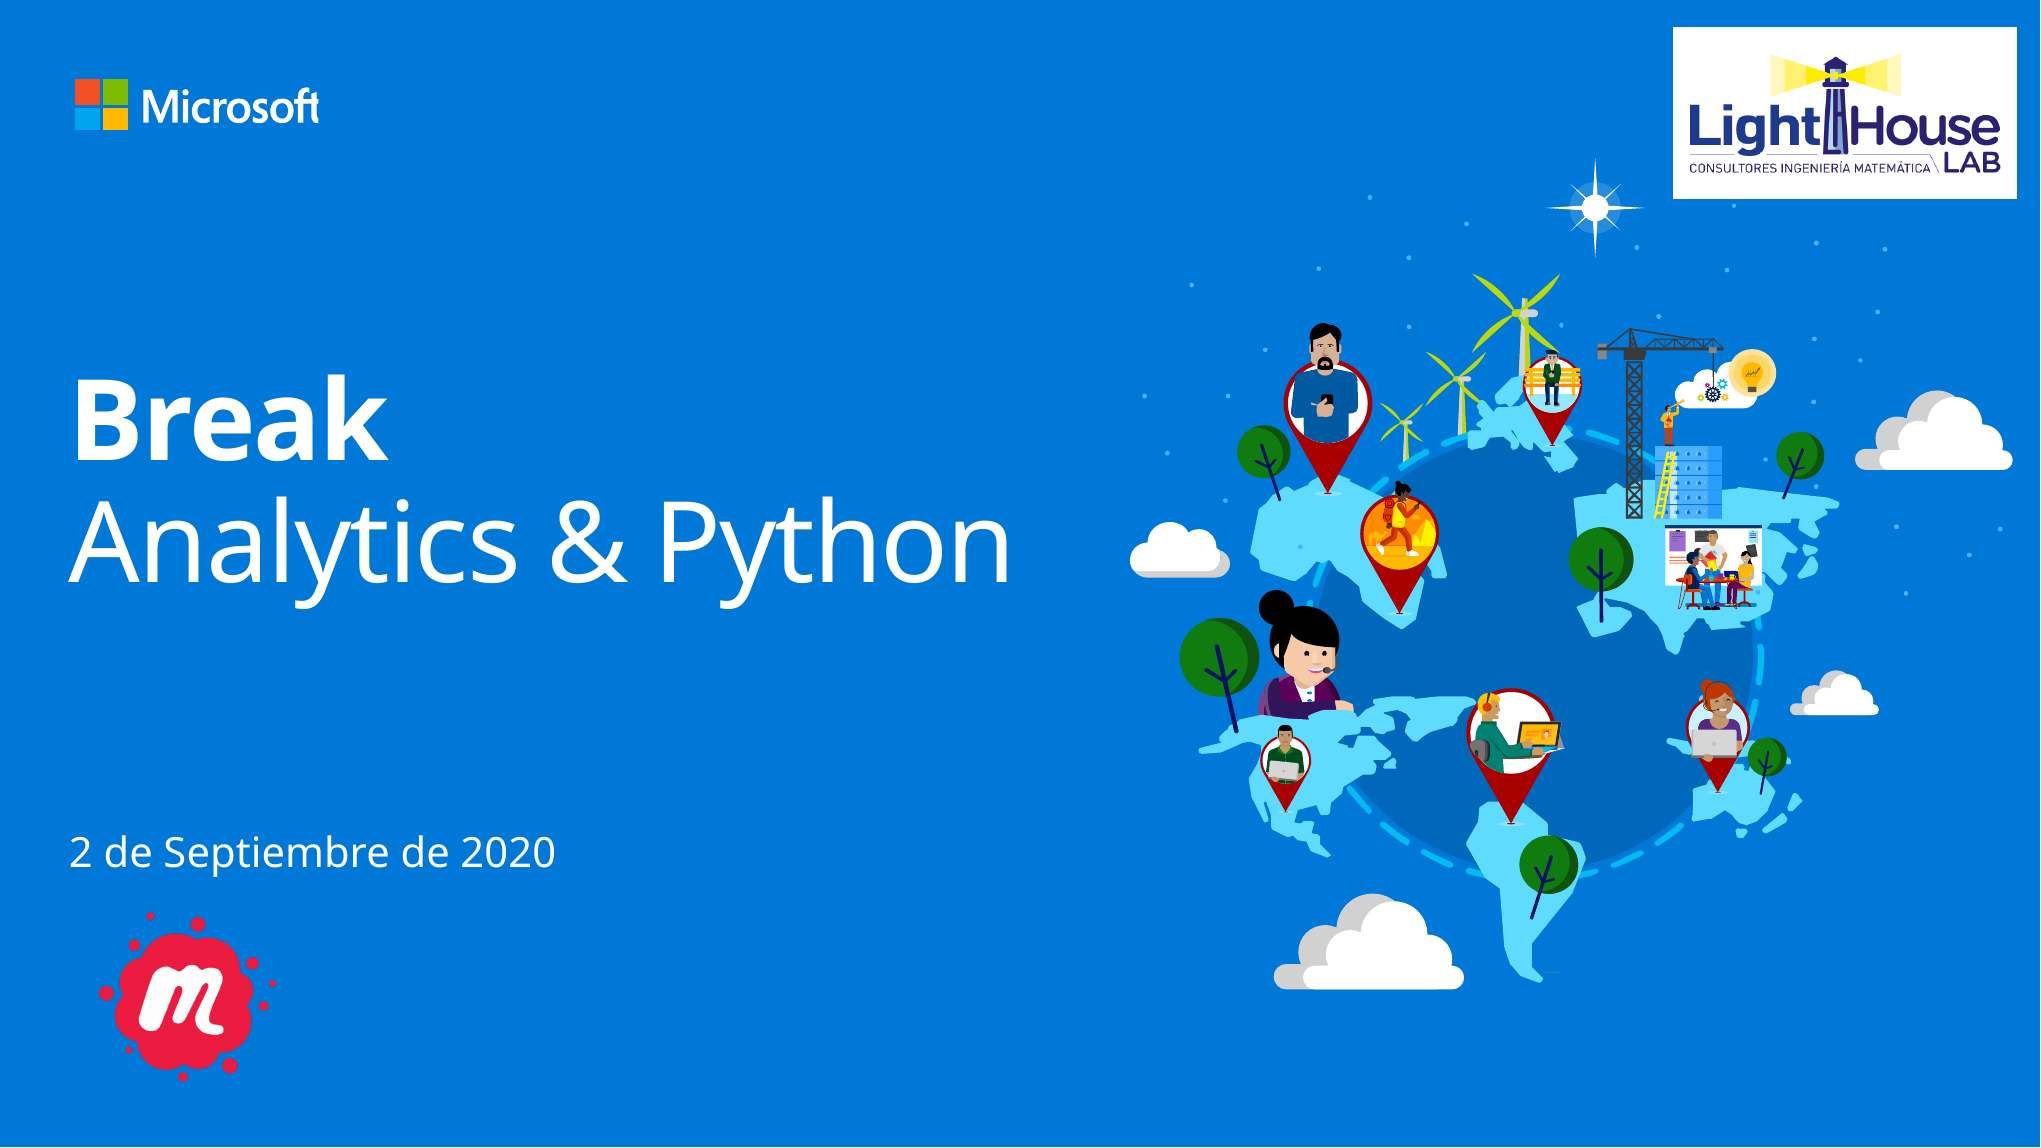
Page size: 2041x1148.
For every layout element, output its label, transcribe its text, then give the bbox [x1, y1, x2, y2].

picture [98, 911, 277, 1083]
list 2 de Septiembre de 2020 [45, 816, 1096, 893]
title Break Analytics & Python [45, 348, 1246, 649]
picture [1672, 26, 2018, 199]
